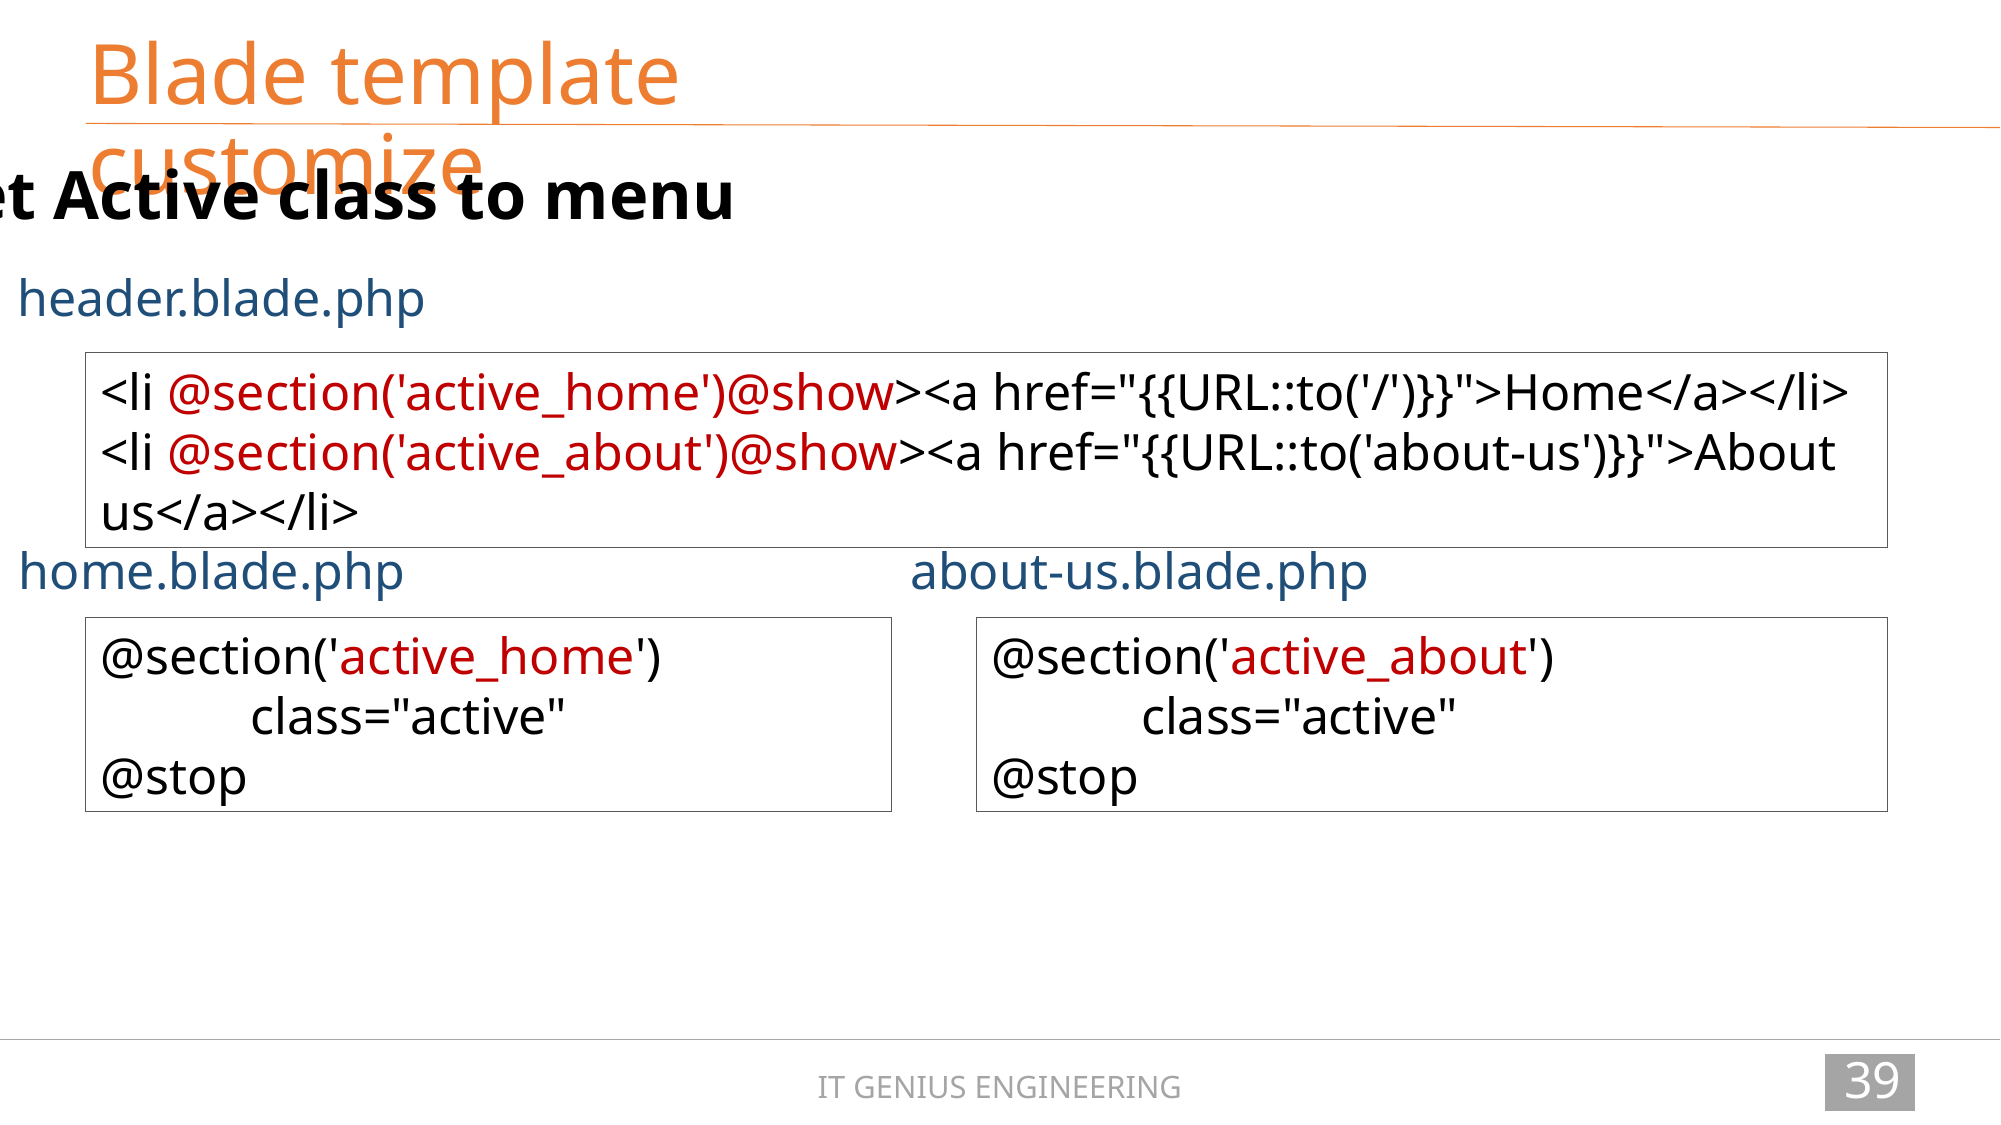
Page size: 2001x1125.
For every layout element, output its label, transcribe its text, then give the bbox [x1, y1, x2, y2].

text_box Set Active class to menu [0, 145, 752, 240]
text_box header.blade.php [3, 259, 442, 334]
text_box @section('active_about') class="active" @stop [976, 617, 1888, 812]
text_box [85, 123, 2000, 128]
slide_number 39 [1822, 1051, 1918, 1114]
text_box <li @section('active_home')@show><a href="{{URL::to('/')}}">Home</a></li> <li @section('active_about')@show><a href="{{URL::to('about-us')}}">About us</a></li> [85, 352, 1888, 548]
text_box about-us.blade.php [895, 532, 1385, 607]
text_box IT GENIUS ENGINEERING [576, 1064, 1424, 1113]
text_box home.blade.php [4, 532, 421, 607]
subtitle Blade template customize [73, 25, 936, 137]
text_box @section('active_home') class="active" @stop [85, 617, 892, 812]
